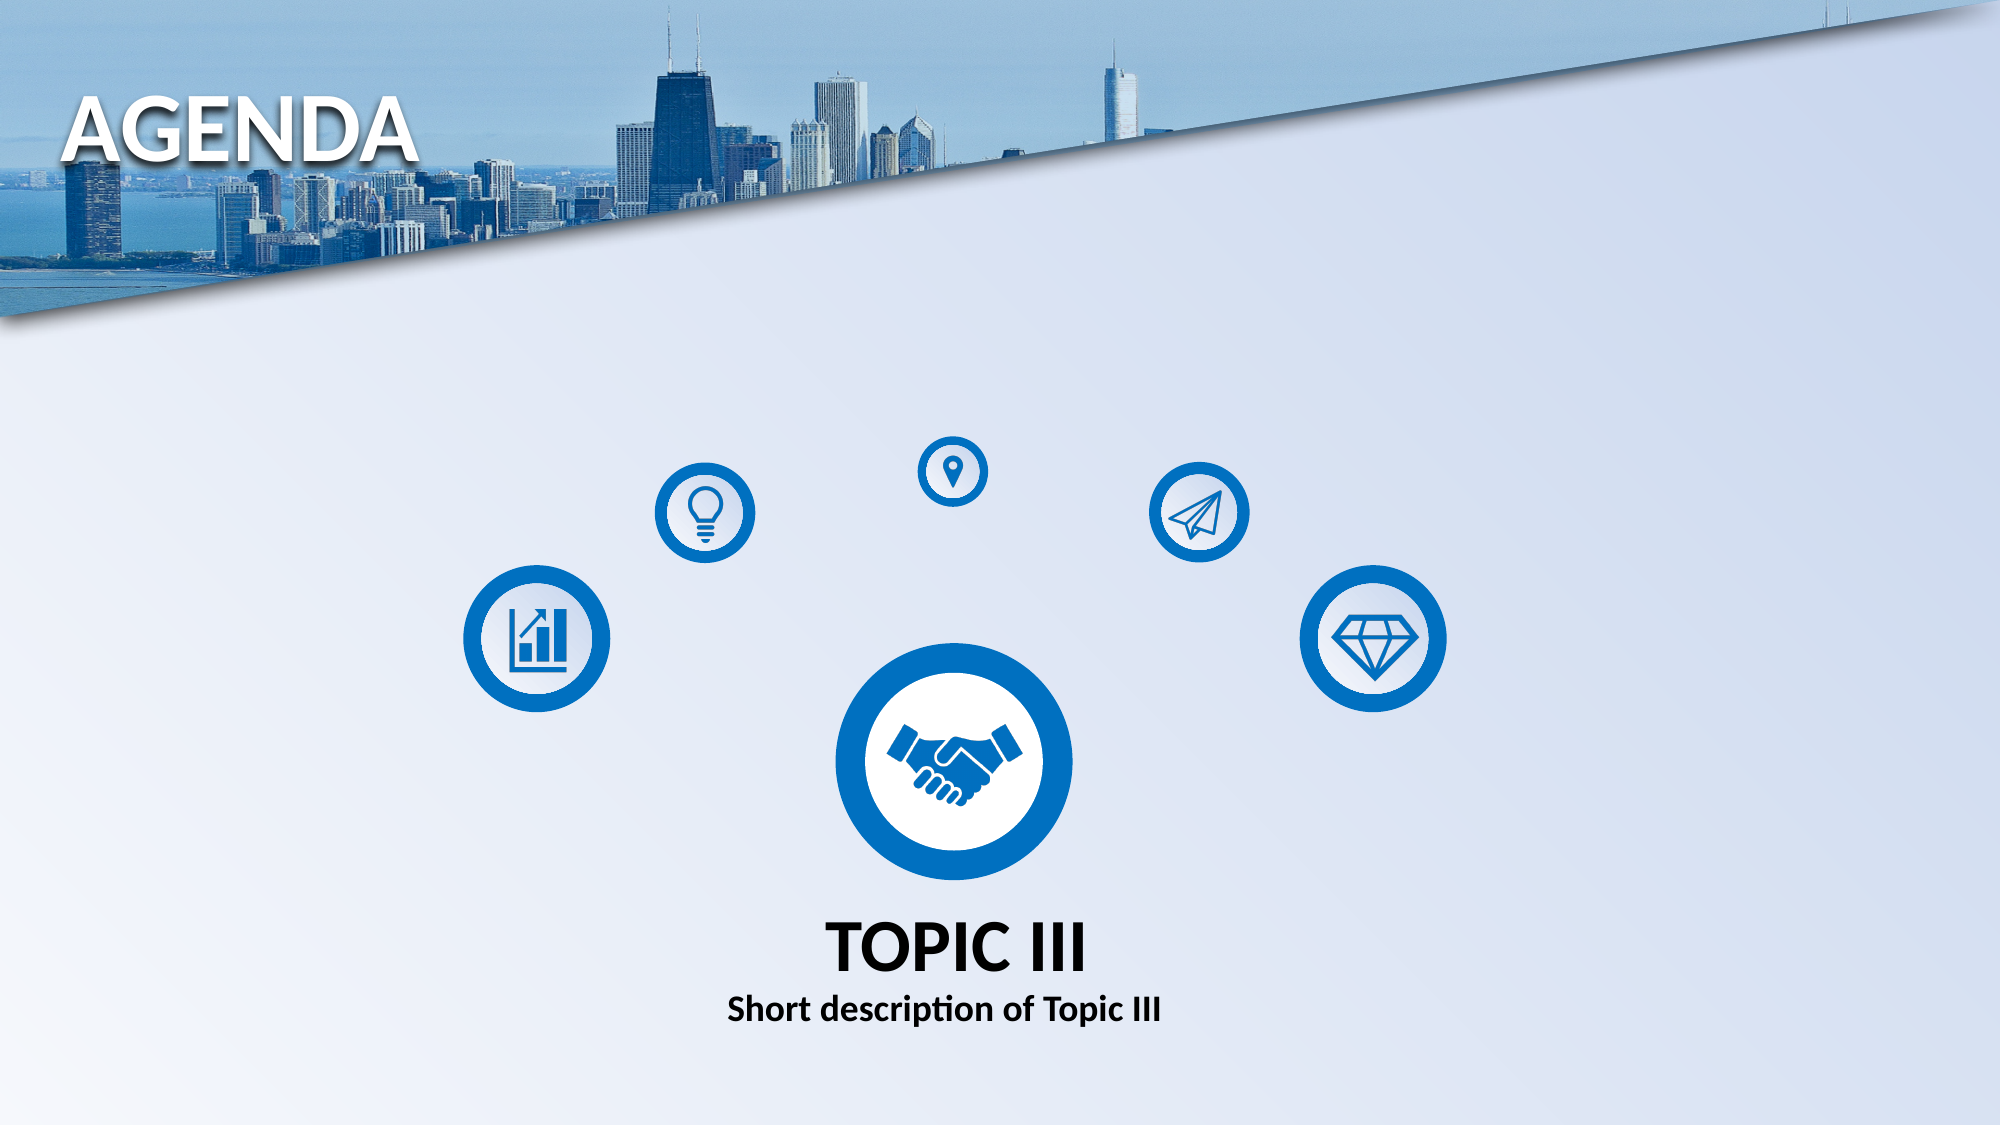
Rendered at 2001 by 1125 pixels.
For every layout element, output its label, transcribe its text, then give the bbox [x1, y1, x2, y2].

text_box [835, 643, 1073, 881]
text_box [917, 436, 989, 507]
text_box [1299, 565, 1447, 713]
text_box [463, 565, 611, 713]
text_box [1149, 461, 1250, 563]
text_box TOPIC III [805, 889, 1109, 976]
text_box Short description of Topic III [710, 976, 1179, 1036]
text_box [654, 462, 756, 564]
picture [0, 0, 2000, 317]
